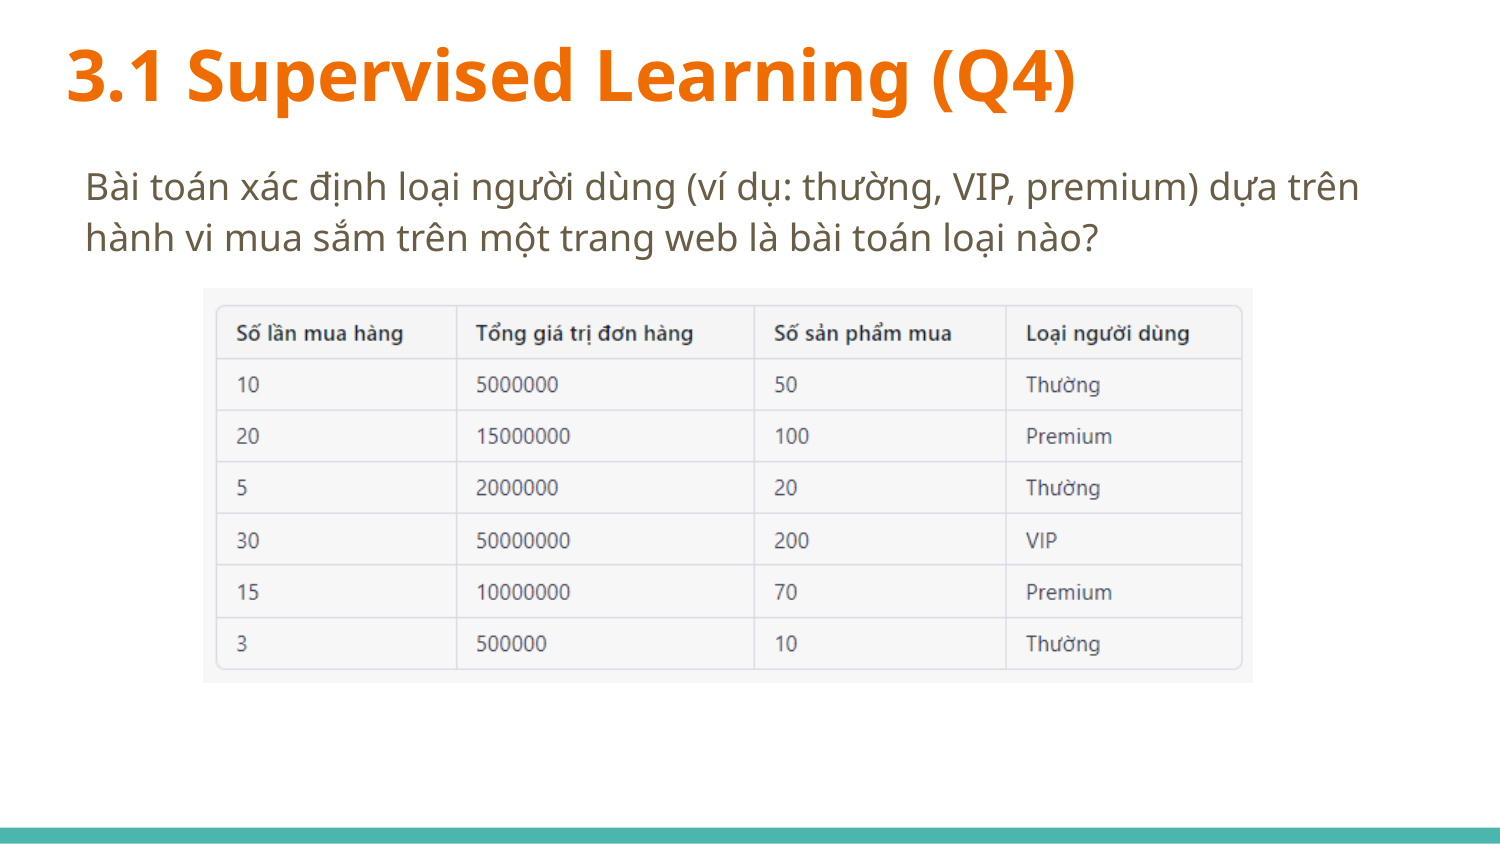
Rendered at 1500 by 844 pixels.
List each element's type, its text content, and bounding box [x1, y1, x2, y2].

list Bài toán xác định loại người dùng (ví dụ: thường, VIP, premium) dựa trên hành vi mua sắm trên một trang web là bài toán loại nào? [51, 140, 1449, 750]
picture [203, 288, 1253, 684]
title 3.1 Supervised Learning (Q4) [51, 15, 1449, 132]
